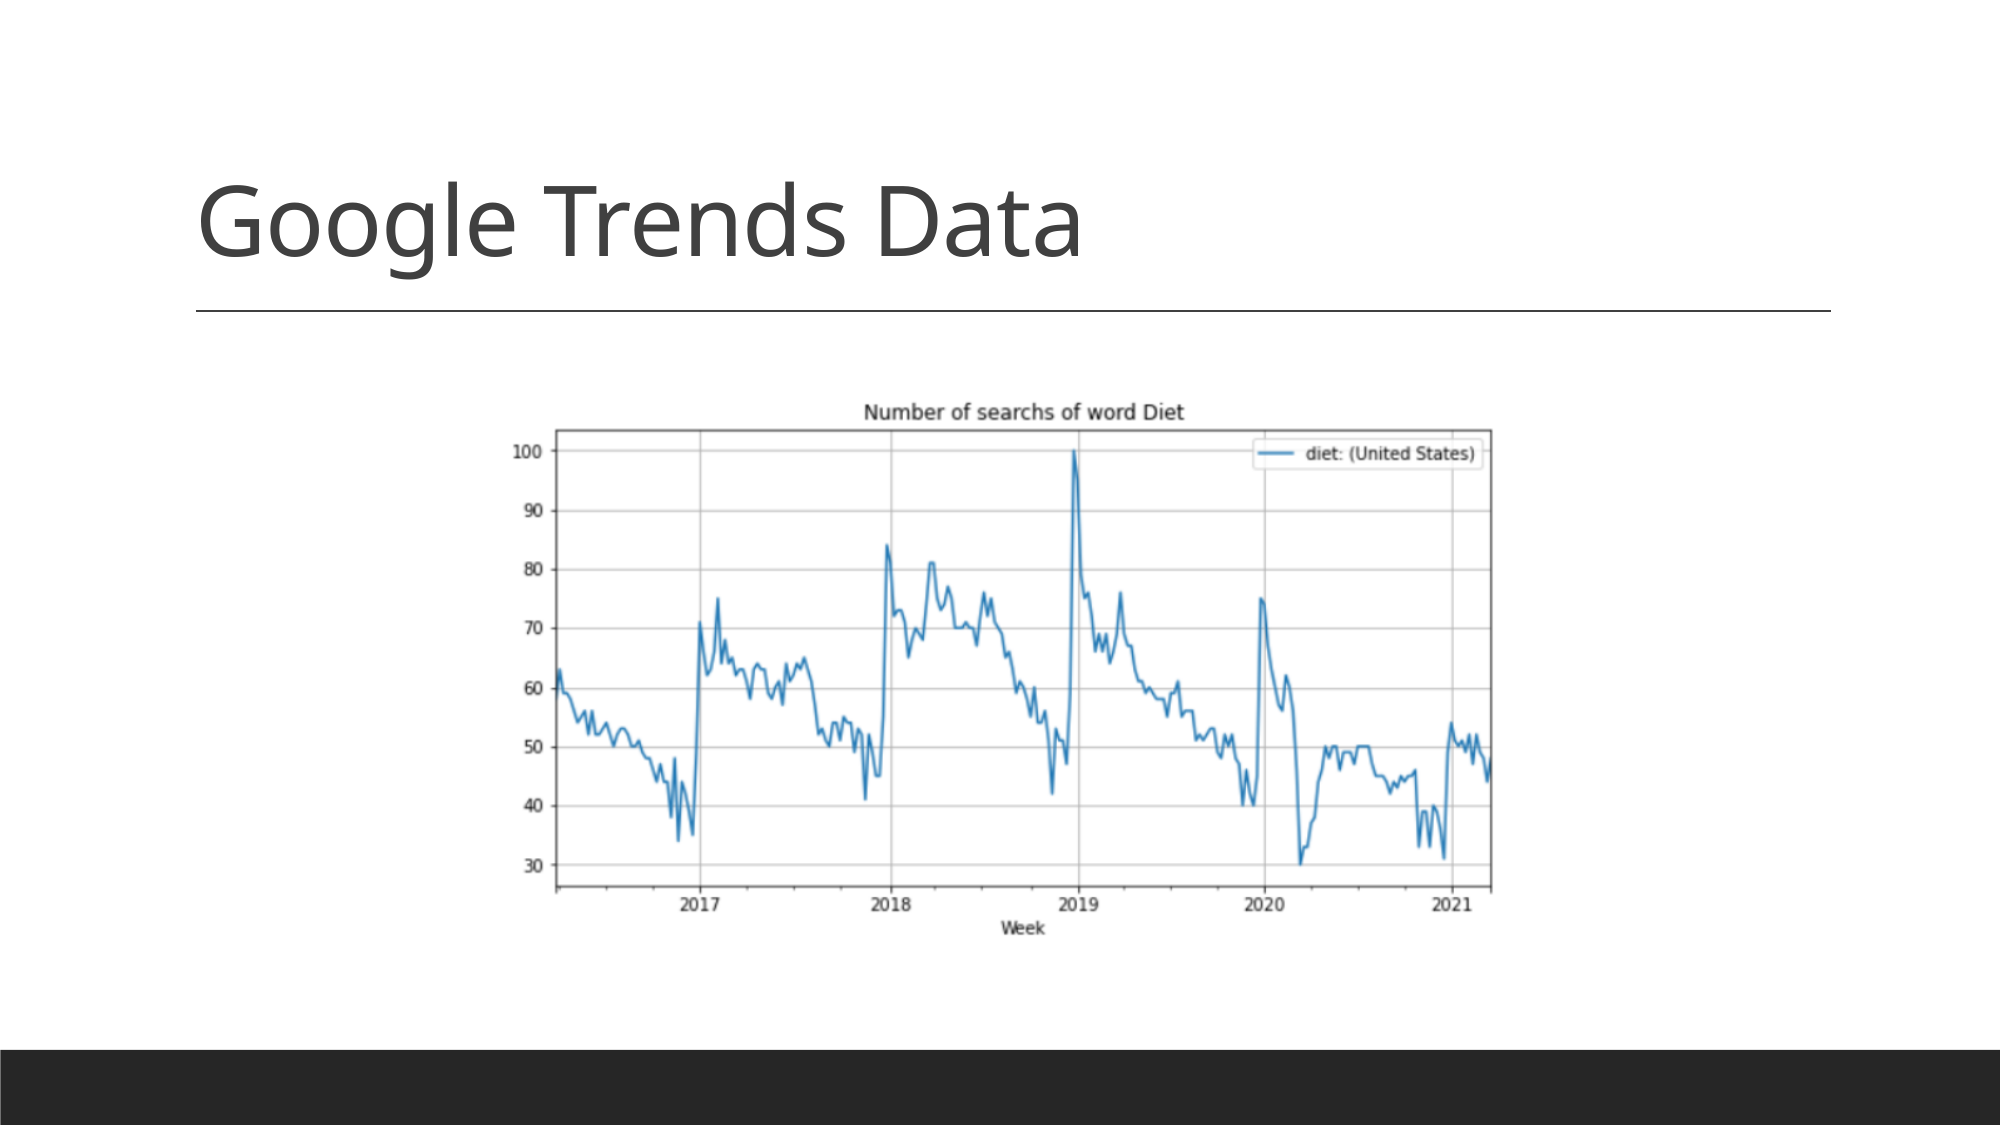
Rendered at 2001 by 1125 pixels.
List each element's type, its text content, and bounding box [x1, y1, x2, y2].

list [496, 367, 1514, 942]
title Google Trends Data [180, 47, 1830, 285]
